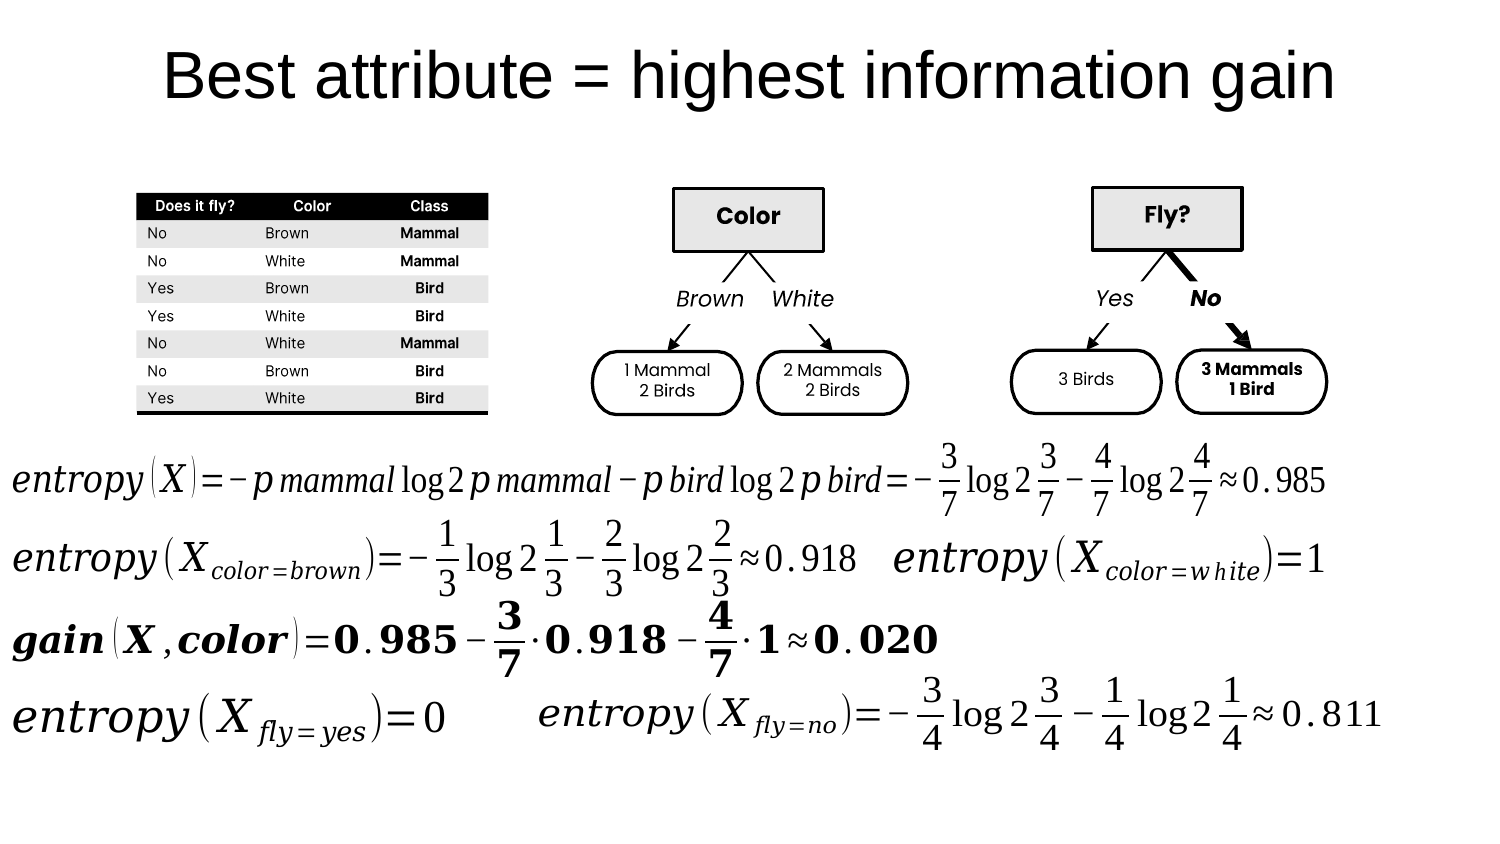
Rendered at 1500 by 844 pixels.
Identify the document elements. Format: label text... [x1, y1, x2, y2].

text_box [673, 188, 824, 252]
text_box [1201, 355, 1314, 386]
text_box [415, 360, 451, 382]
text_box [147, 277, 183, 299]
text_box [147, 360, 177, 382]
text_box [1175, 281, 1237, 323]
text_box [716, 197, 793, 239]
text_box [1176, 350, 1327, 414]
table_cell [137, 385, 253, 411]
table_cell [370, 385, 488, 411]
table_cell [137, 248, 253, 275]
text_box [293, 195, 339, 217]
table_cell [253, 385, 370, 411]
text_box [805, 376, 868, 407]
text_box [1080, 281, 1152, 323]
text_box [415, 387, 451, 409]
text_box [1058, 365, 1122, 396]
table_cell [370, 303, 488, 330]
text_box [147, 387, 183, 409]
table_cell [137, 275, 253, 303]
text_box [783, 356, 893, 387]
text_box [155, 195, 241, 217]
text_box [400, 250, 469, 272]
text_box [1092, 187, 1243, 251]
table_cell [253, 222, 370, 248]
text_box [265, 277, 318, 299]
table_cell [253, 330, 370, 358]
text_box [624, 356, 721, 387]
text_box [771, 281, 847, 321]
text_box [639, 377, 703, 407]
text_box [415, 305, 451, 327]
text_box [808, 324, 833, 352]
table_cell [253, 248, 370, 275]
table_cell [137, 358, 253, 385]
table_cell [370, 358, 488, 385]
text_box [667, 324, 691, 351]
text_box [1144, 196, 1202, 237]
text_box [265, 250, 313, 272]
text_box [676, 281, 758, 321]
table_cell [370, 222, 488, 248]
text_box [147, 222, 177, 244]
table_cell [137, 303, 253, 330]
text_box [415, 277, 451, 299]
text_box [265, 332, 313, 354]
table_cell [137, 222, 253, 248]
table_cell [370, 330, 488, 358]
table_header [253, 191, 370, 222]
text_box [265, 222, 318, 244]
text_box [400, 222, 469, 244]
text_box [1229, 375, 1282, 406]
text_box [592, 351, 743, 415]
text_box [1190, 280, 1237, 320]
text_box Best attribute = highest information gain [29, 16, 1472, 133]
text_box [1095, 280, 1147, 320]
text_box [756, 282, 850, 324]
text_box [147, 332, 177, 354]
table_cell [253, 358, 370, 385]
table_cell [370, 275, 488, 303]
table_header [370, 191, 488, 222]
text_box [757, 351, 908, 415]
table_header [137, 191, 253, 222]
text_box [1141, 249, 1167, 280]
table_cell [253, 275, 370, 303]
text_box [1224, 323, 1252, 351]
text_box [265, 387, 313, 409]
text_box [722, 250, 748, 281]
text_box [661, 282, 756, 324]
table_cell [253, 303, 370, 330]
text_box [265, 305, 313, 327]
table_cell [137, 330, 253, 358]
text_box [147, 305, 183, 327]
text_box [400, 332, 469, 354]
text_box [265, 360, 318, 382]
text_box [1086, 323, 1110, 350]
text_box [1164, 248, 1197, 281]
text_box [1011, 350, 1162, 414]
table_cell [370, 248, 488, 275]
text_box [147, 250, 177, 272]
text_box [747, 250, 775, 281]
text_box [410, 195, 456, 217]
